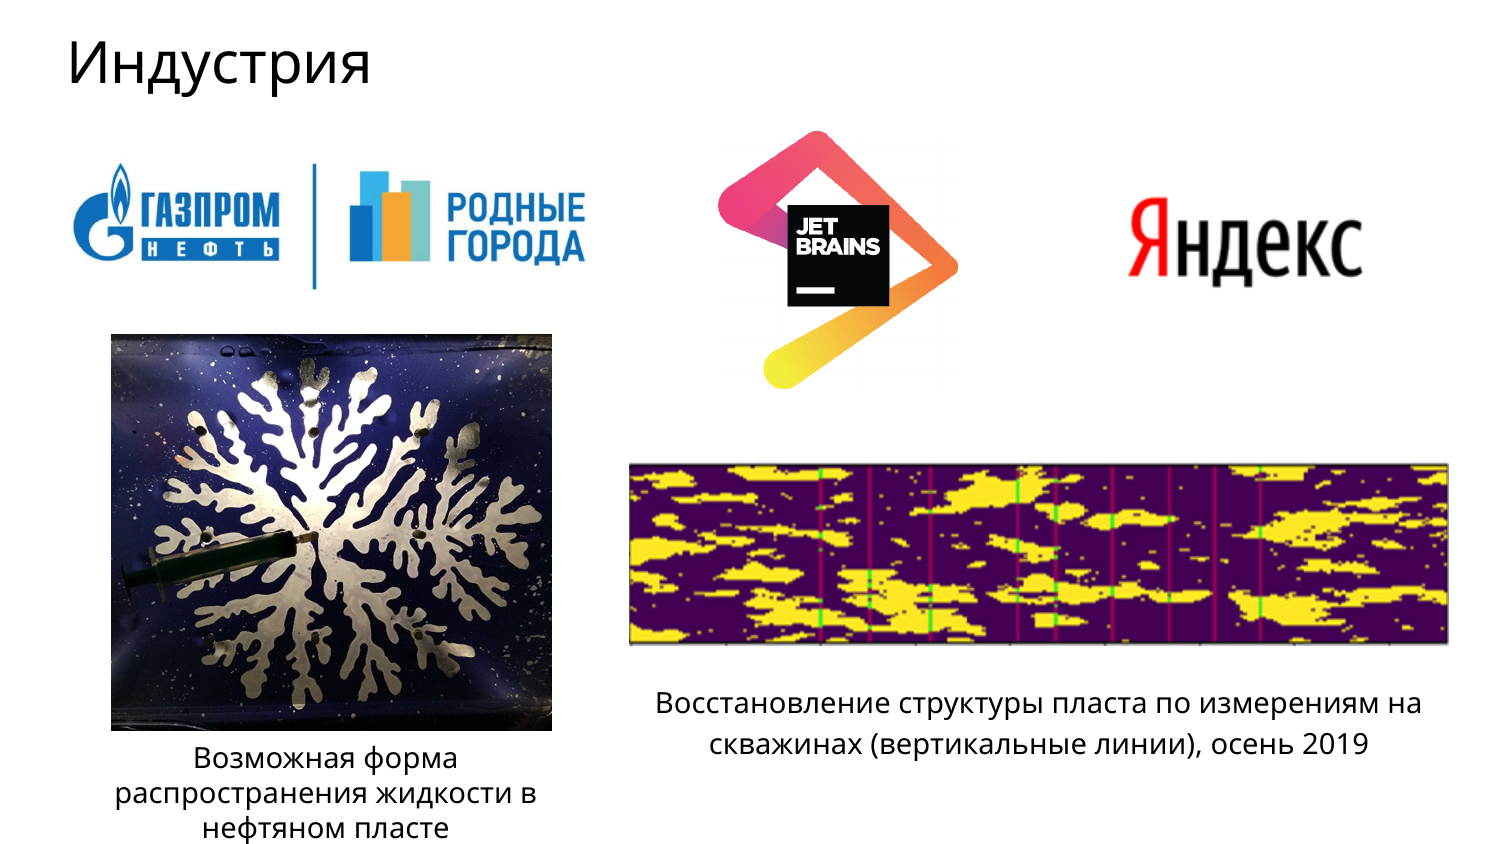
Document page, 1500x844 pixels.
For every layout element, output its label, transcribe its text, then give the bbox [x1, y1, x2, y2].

picture [718, 130, 958, 389]
picture [63, 114, 601, 315]
picture [629, 456, 1450, 646]
picture [1112, 114, 1379, 380]
text_box Восстановление структуры пласта по измерениям на скважинах (вертикальные линии), осень 2019 [629, 664, 1449, 844]
text_box Возможная форма распространения жидкости в нефтяном пласте [51, 724, 601, 844]
picture [111, 333, 553, 732]
title Индустрия [51, 10, 1449, 105]
